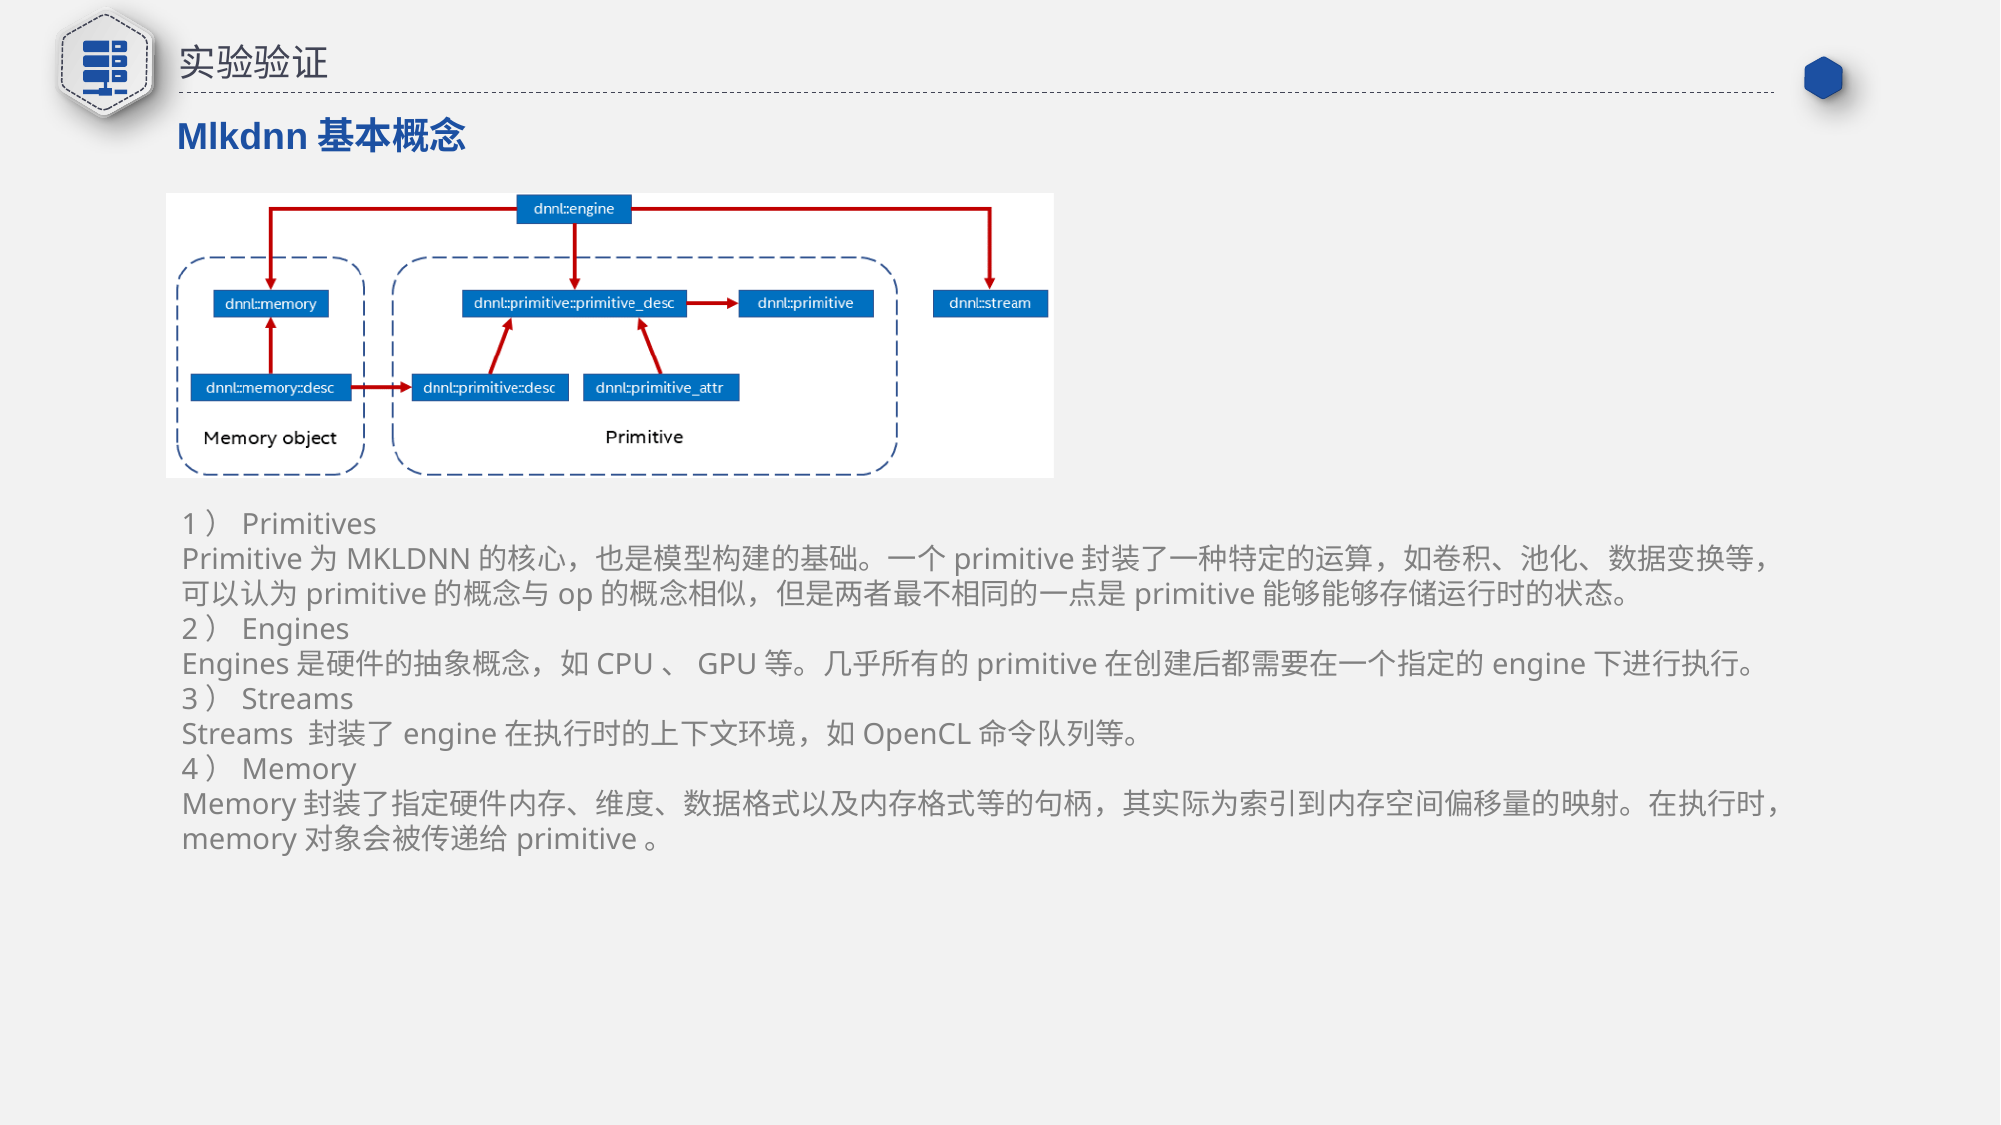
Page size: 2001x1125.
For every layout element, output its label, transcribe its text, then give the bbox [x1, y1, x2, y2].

text_box 实验验证 [167, 33, 475, 90]
picture [166, 193, 1054, 478]
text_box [49, 12, 160, 112]
text_box 1）Primitives Primitive为MKLDNN的核心，也是模型构建的基础。一个primitive封装了一种特定的运算，如卷积、池化、数据变换等，可以认为primitive的概念与op的概念相似，但是两者最不相同的一点是primitive能够能够存储运行时的状态。 2）Engines Engines是硬件的抽象概念，如CPU、GPU等。几乎所有的primitive在创建后都需要在一个指定的engine下进行执行。 3）Streams Streams 封装了engine在执行时的上下文环境，如OpenCL命令队列等。 4）Memory Memory封装了指定硬件内存、维度、数据格式以及内存格式等的句柄，其实际为索引到内存空间偏移量的映射。在执行时，memory对象会被传递给primitive。 [166, 497, 1816, 898]
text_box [1802, 58, 1845, 97]
text_box Mlkdnn基本概念 [165, 106, 479, 164]
